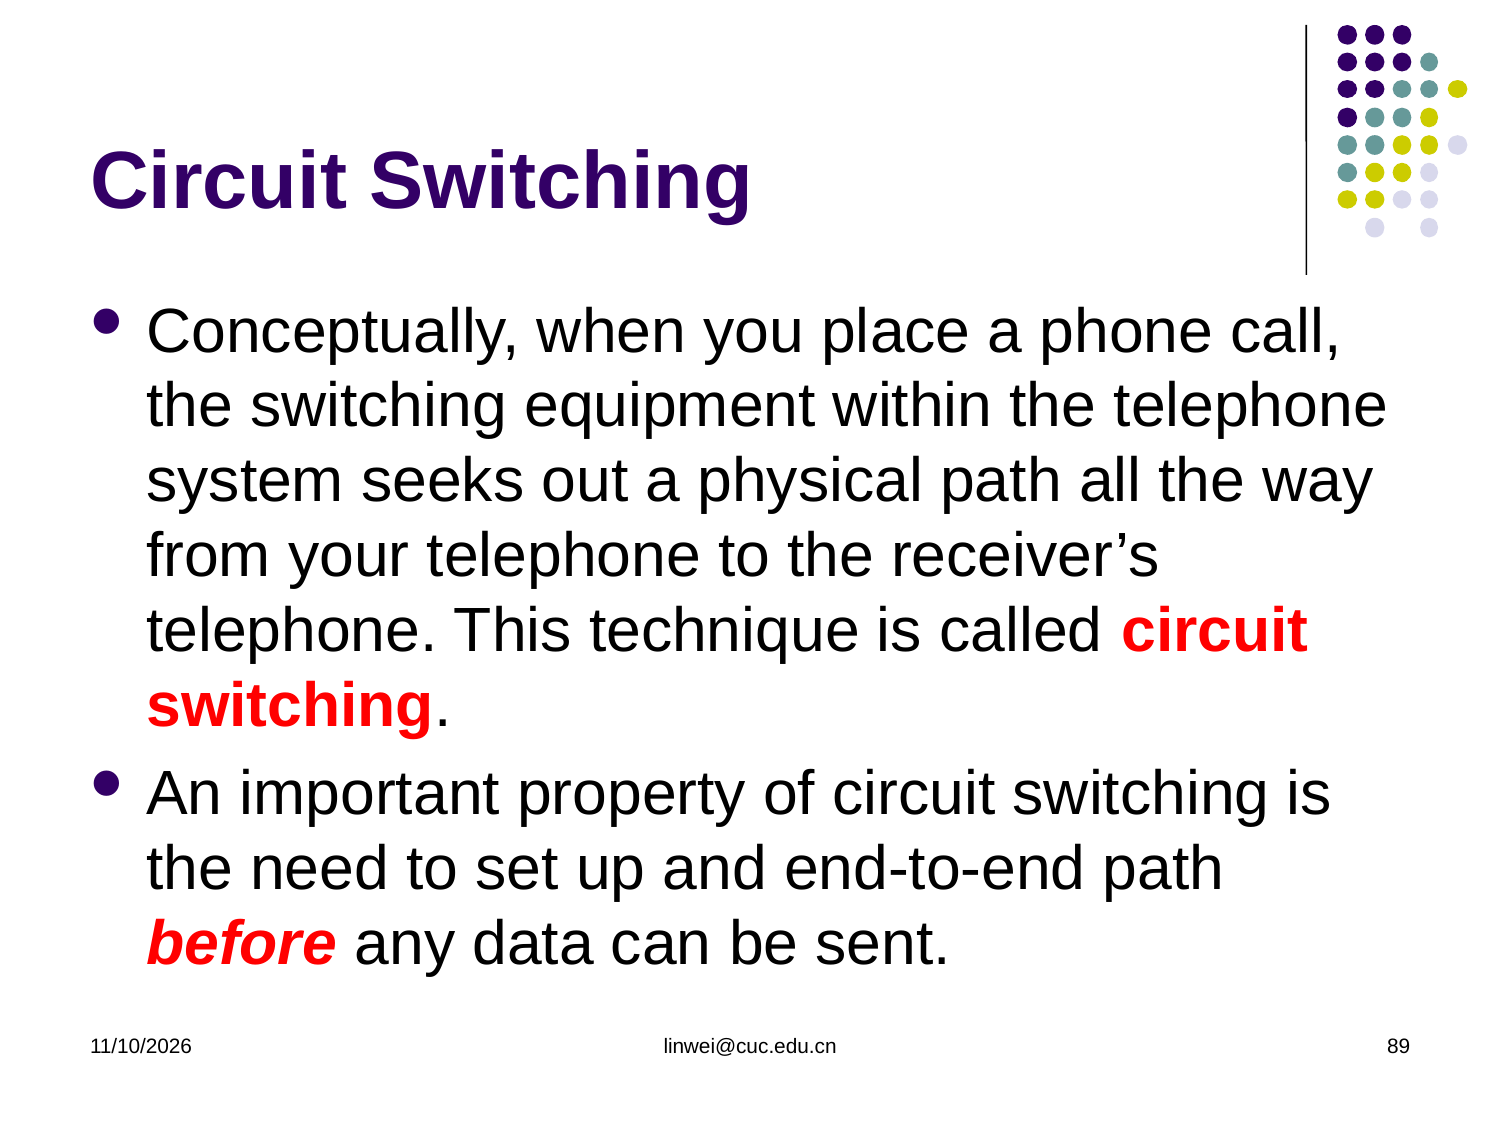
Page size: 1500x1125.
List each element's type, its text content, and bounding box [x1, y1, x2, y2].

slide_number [74, 1024, 426, 1101]
title Circuit Switching [75, 20, 1313, 233]
slide_number 89 [1074, 1024, 1426, 1101]
footer linwei@cuc.edu.cn [512, 1024, 988, 1101]
list Conceptually, when you place a phone call, the switching equipment within the telephone system seeks out a physical path all the way from your telephone to the receiver’s telephone. This technique is called circuit switching. An important property of circuit switching is the need to set up and end-to-end path before any data can be sent. [75, 282, 1425, 1006]
